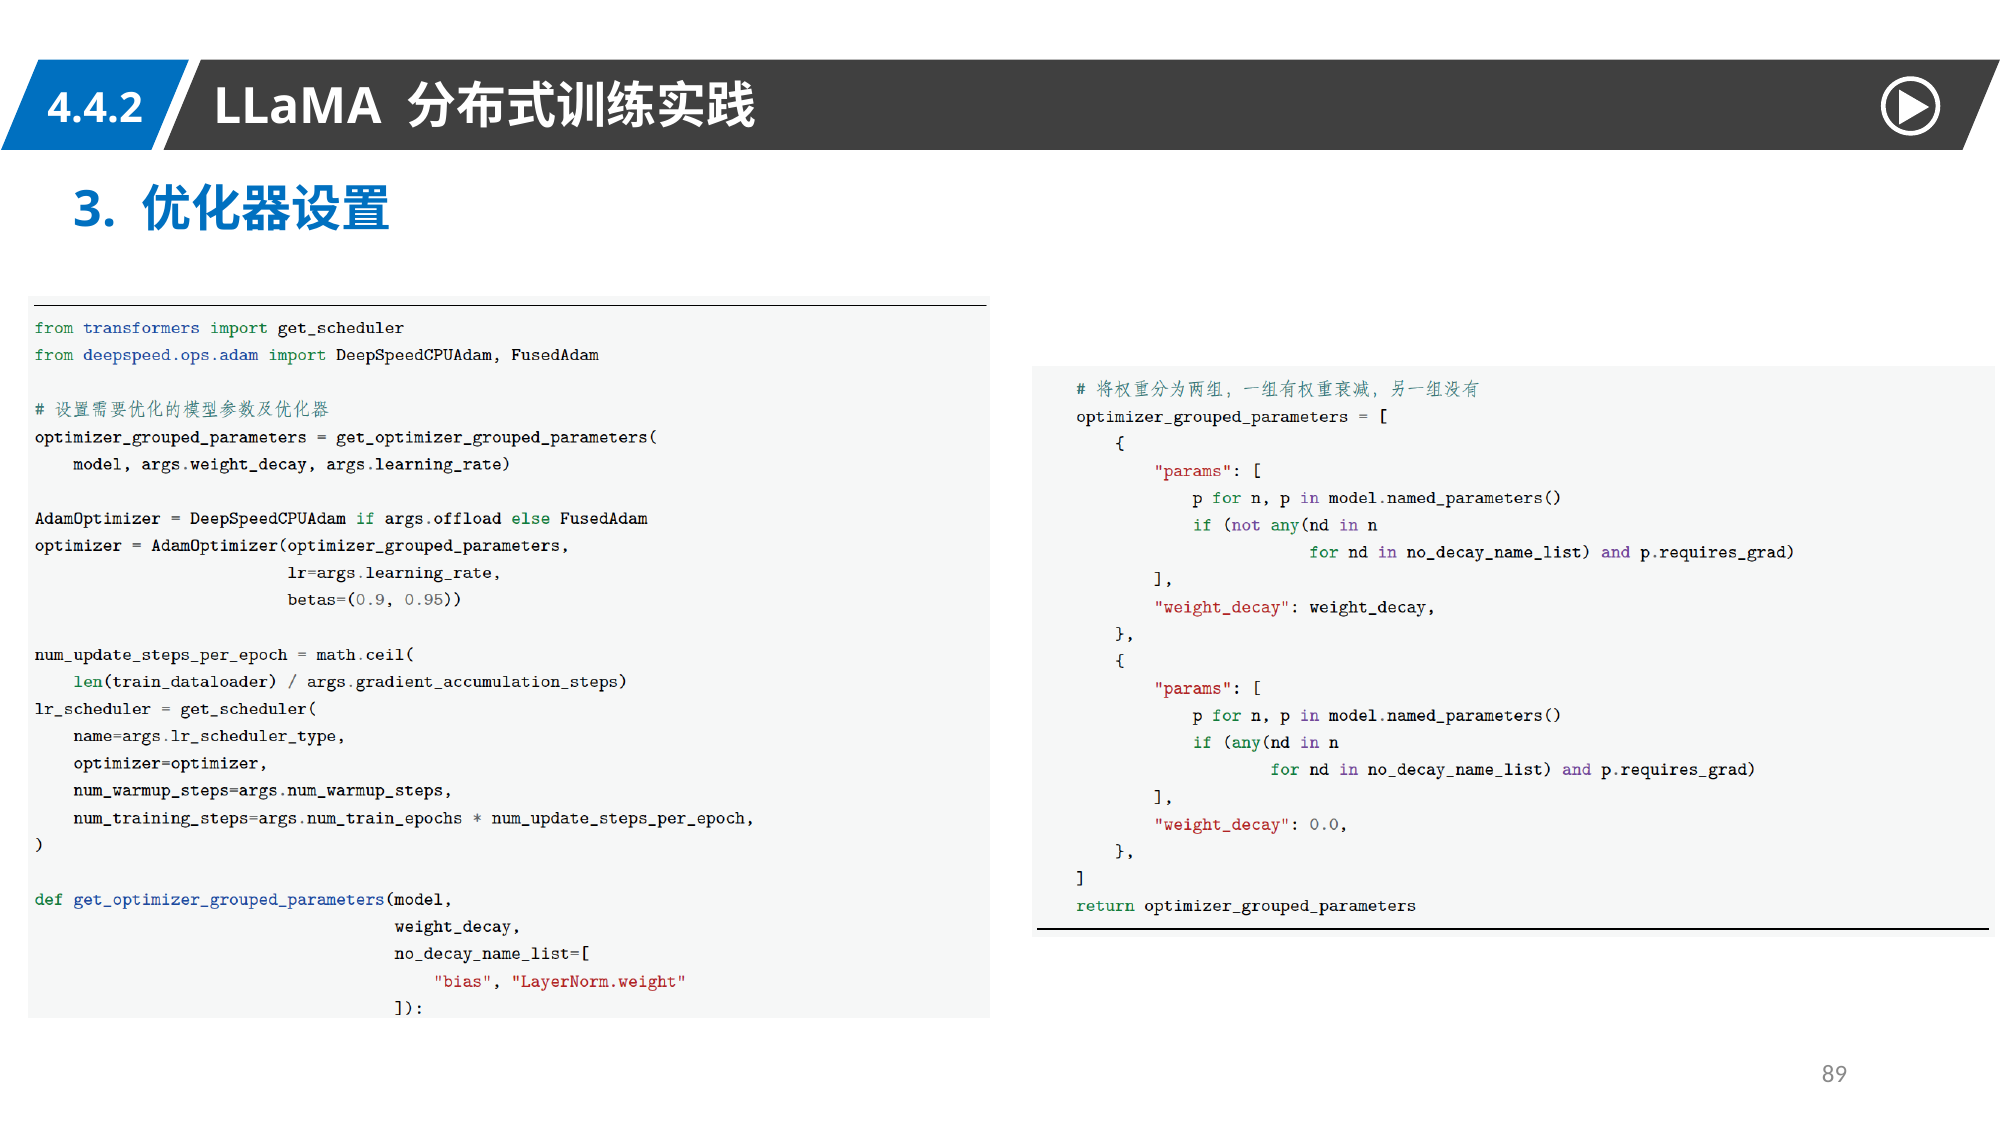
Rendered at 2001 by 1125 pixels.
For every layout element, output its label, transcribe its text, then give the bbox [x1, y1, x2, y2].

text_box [1883, 78, 1939, 134]
text_box [163, 59, 2000, 150]
picture [26, 296, 991, 1018]
text_box 4.4.2 [26, 73, 164, 138]
text_box 3. 优化器设置 [58, 168, 1059, 244]
picture [1031, 366, 1996, 937]
text_box LLaMA 分布式训练实践 [198, 66, 772, 142]
text_box [1, 89, 157, 150]
slide_number 89 [1412, 1042, 1863, 1103]
text_box [32, 59, 189, 120]
